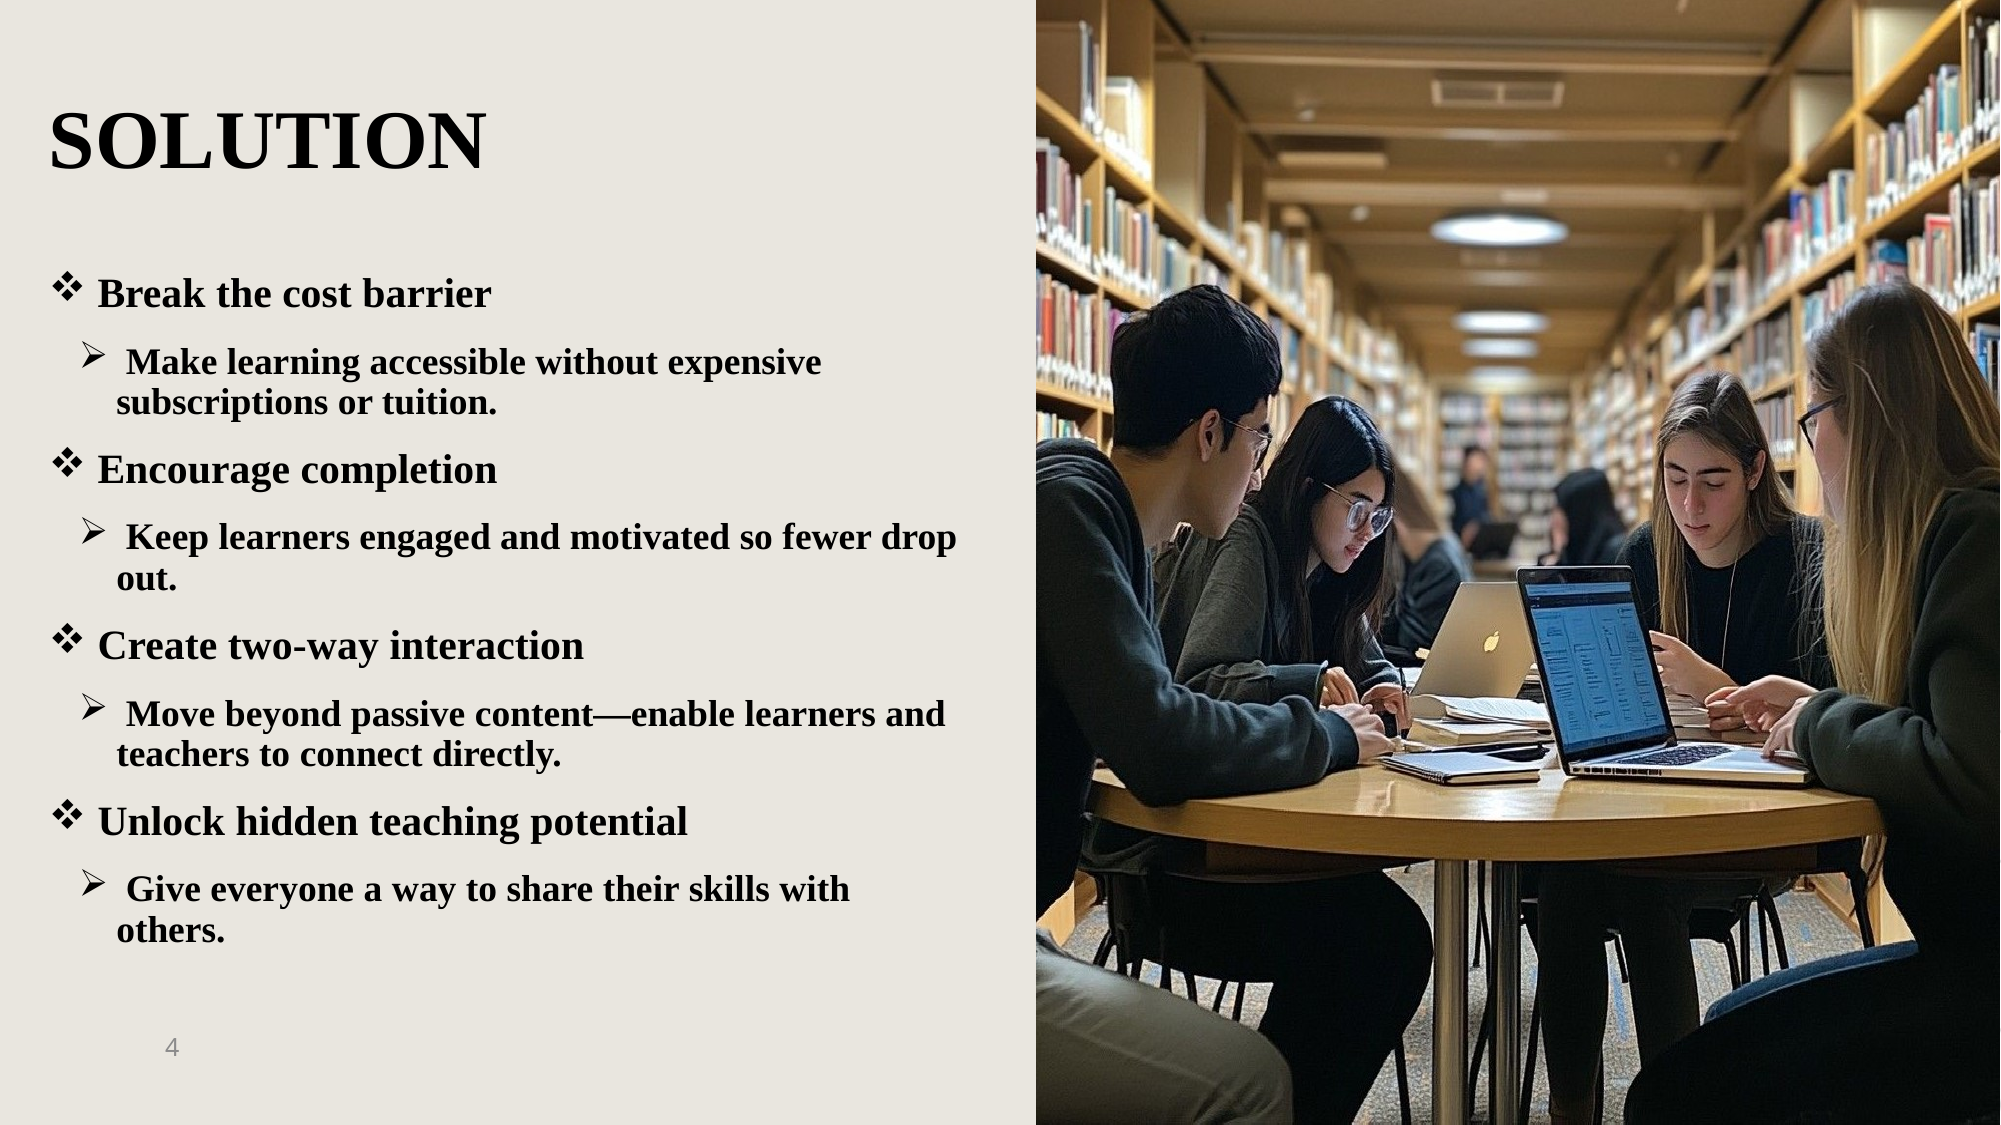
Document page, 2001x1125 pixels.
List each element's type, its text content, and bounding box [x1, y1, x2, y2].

title Solution [33, 18, 1036, 265]
list Break the cost barrier Make learning accessible without expensive subscriptions or tuition. Encourage completion Keep learners engaged and motivated so fewer drop out. Create two-way interaction Move beyond passive content—enable learners and teachers to connect directly. Unlock hidden teaching potential Give everyone a way to share their skills with others. [33, 264, 974, 1061]
picture [1036, 0, 2001, 1125]
slide_number 4 [150, 1024, 254, 1074]
